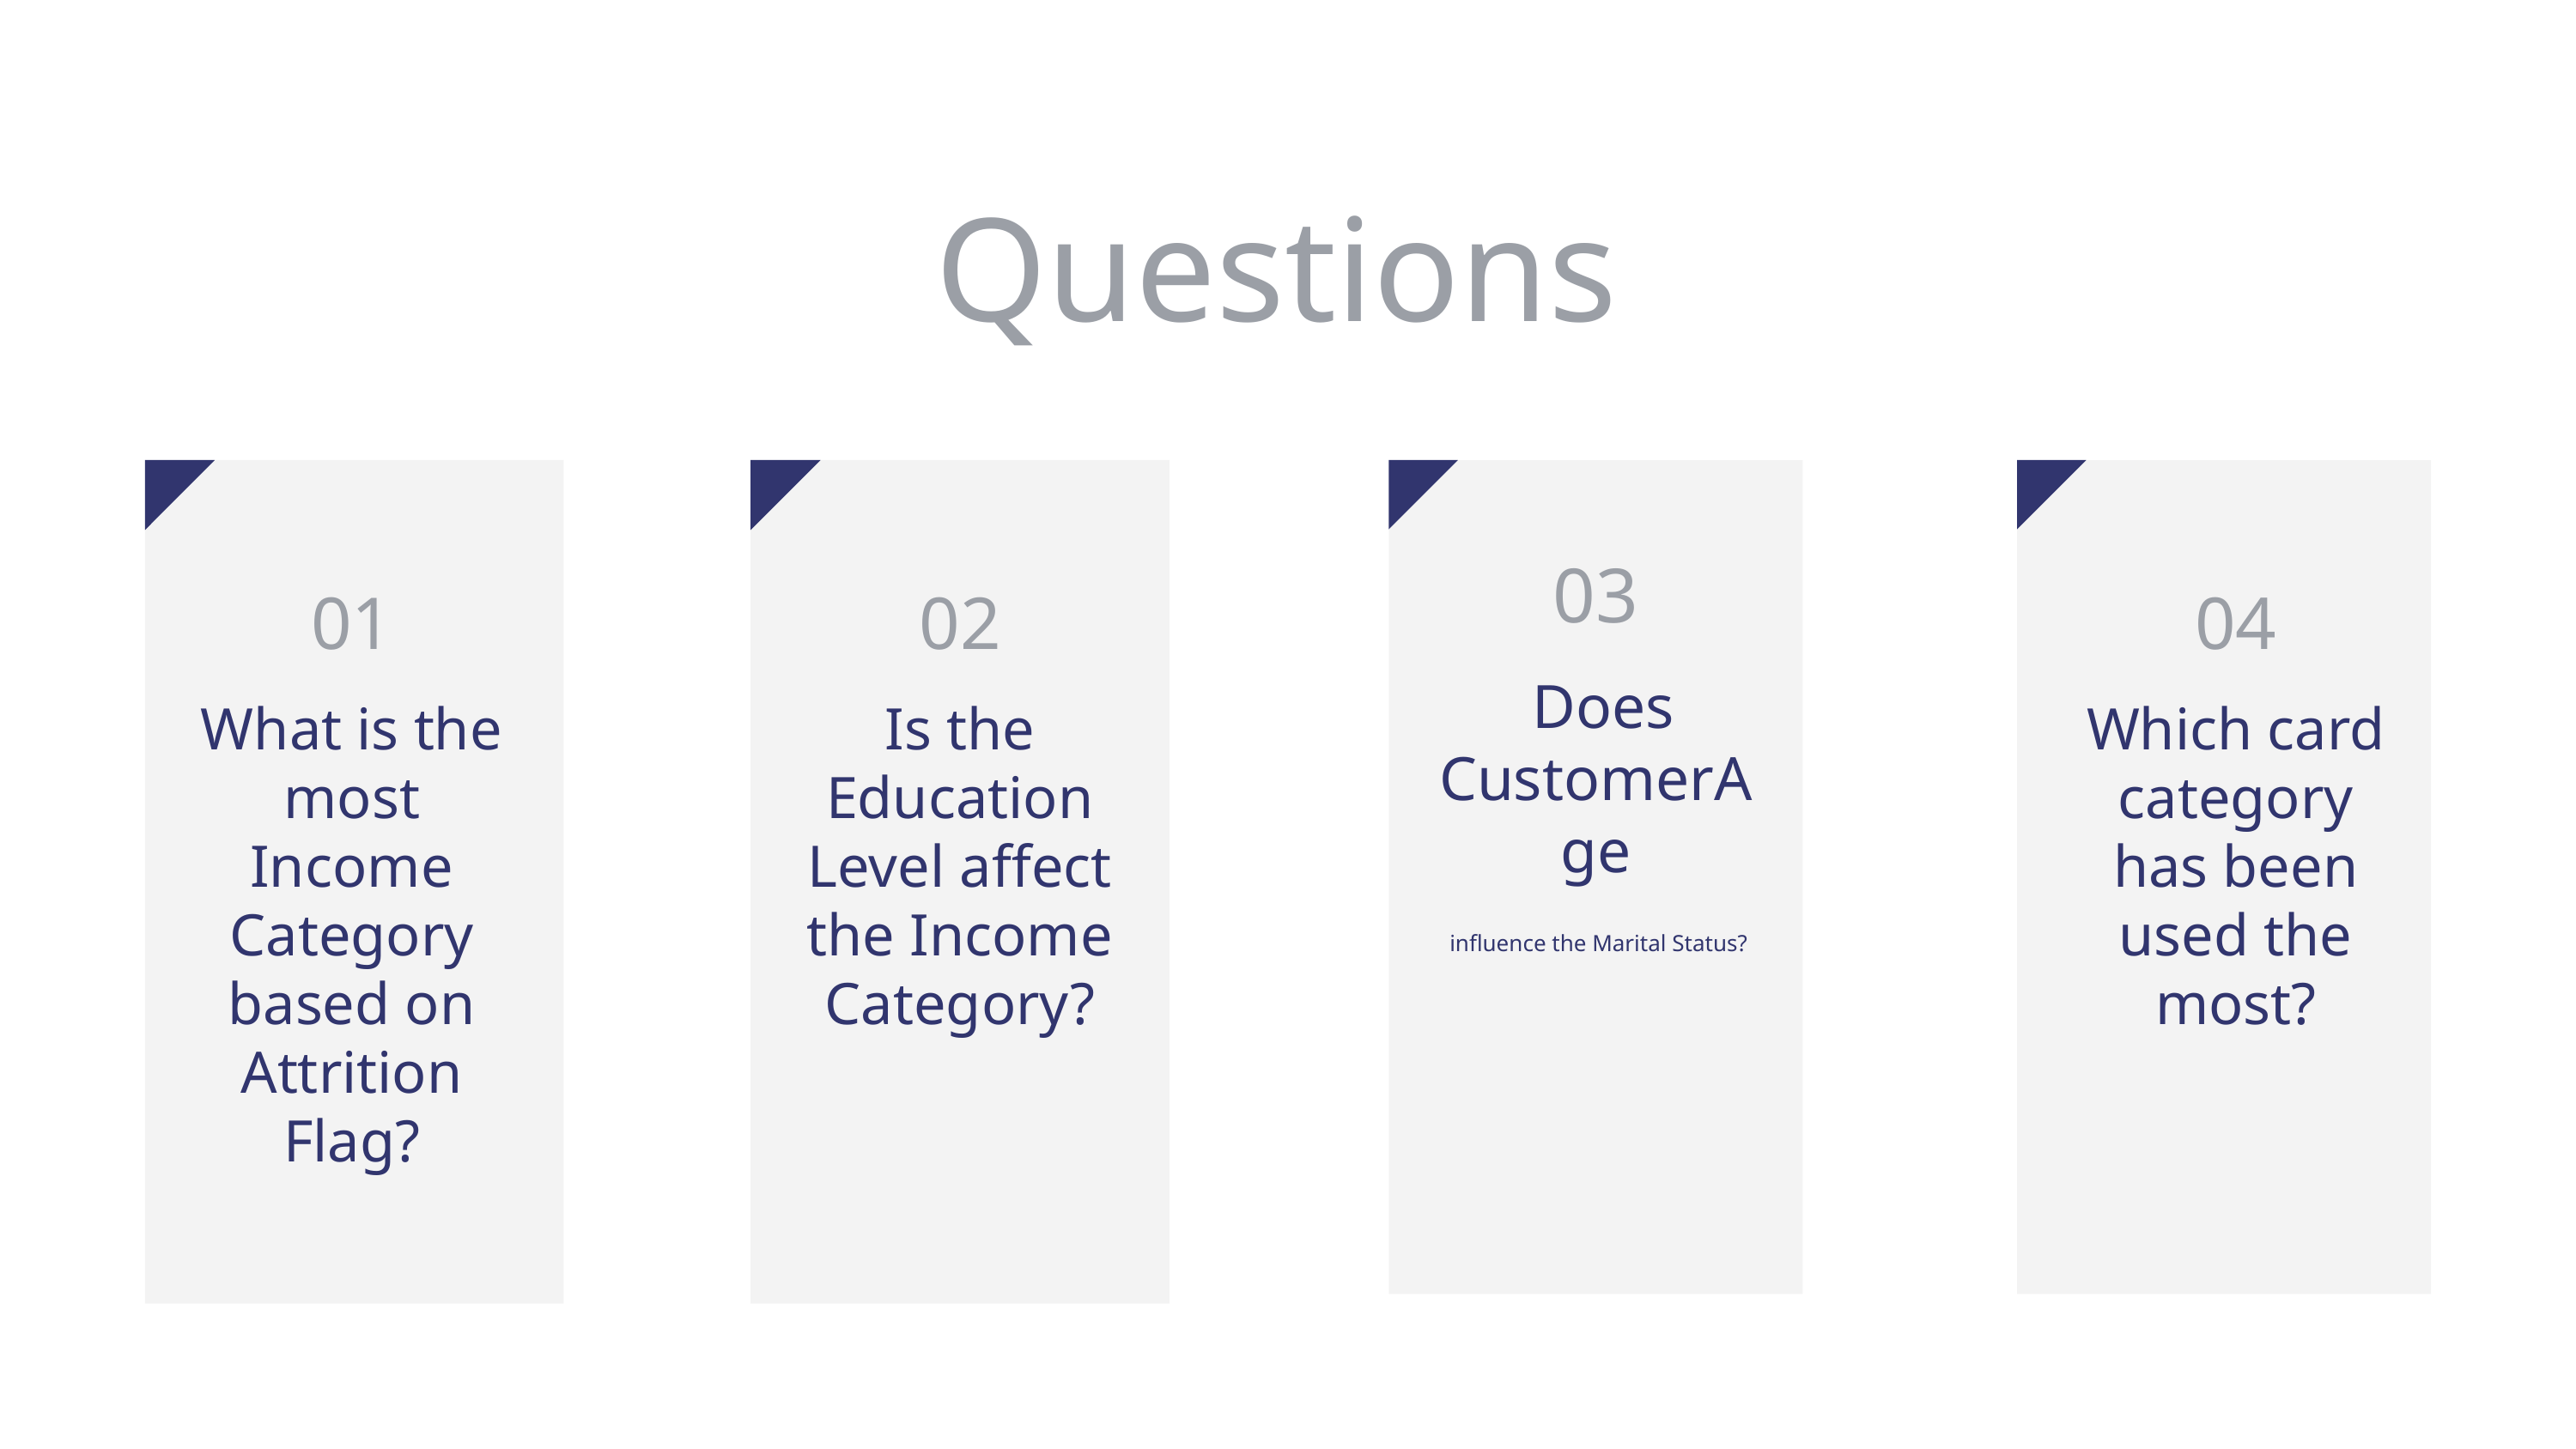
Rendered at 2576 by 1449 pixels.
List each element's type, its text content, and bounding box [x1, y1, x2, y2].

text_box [184, 578, 519, 1256]
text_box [798, 578, 1122, 1187]
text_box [2016, 459, 2432, 1294]
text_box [2075, 578, 2397, 1187]
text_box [1428, 549, 1764, 1256]
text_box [750, 459, 1170, 1304]
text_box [1388, 459, 1803, 1294]
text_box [144, 459, 564, 1304]
text_box Questions [328, 178, 2225, 351]
